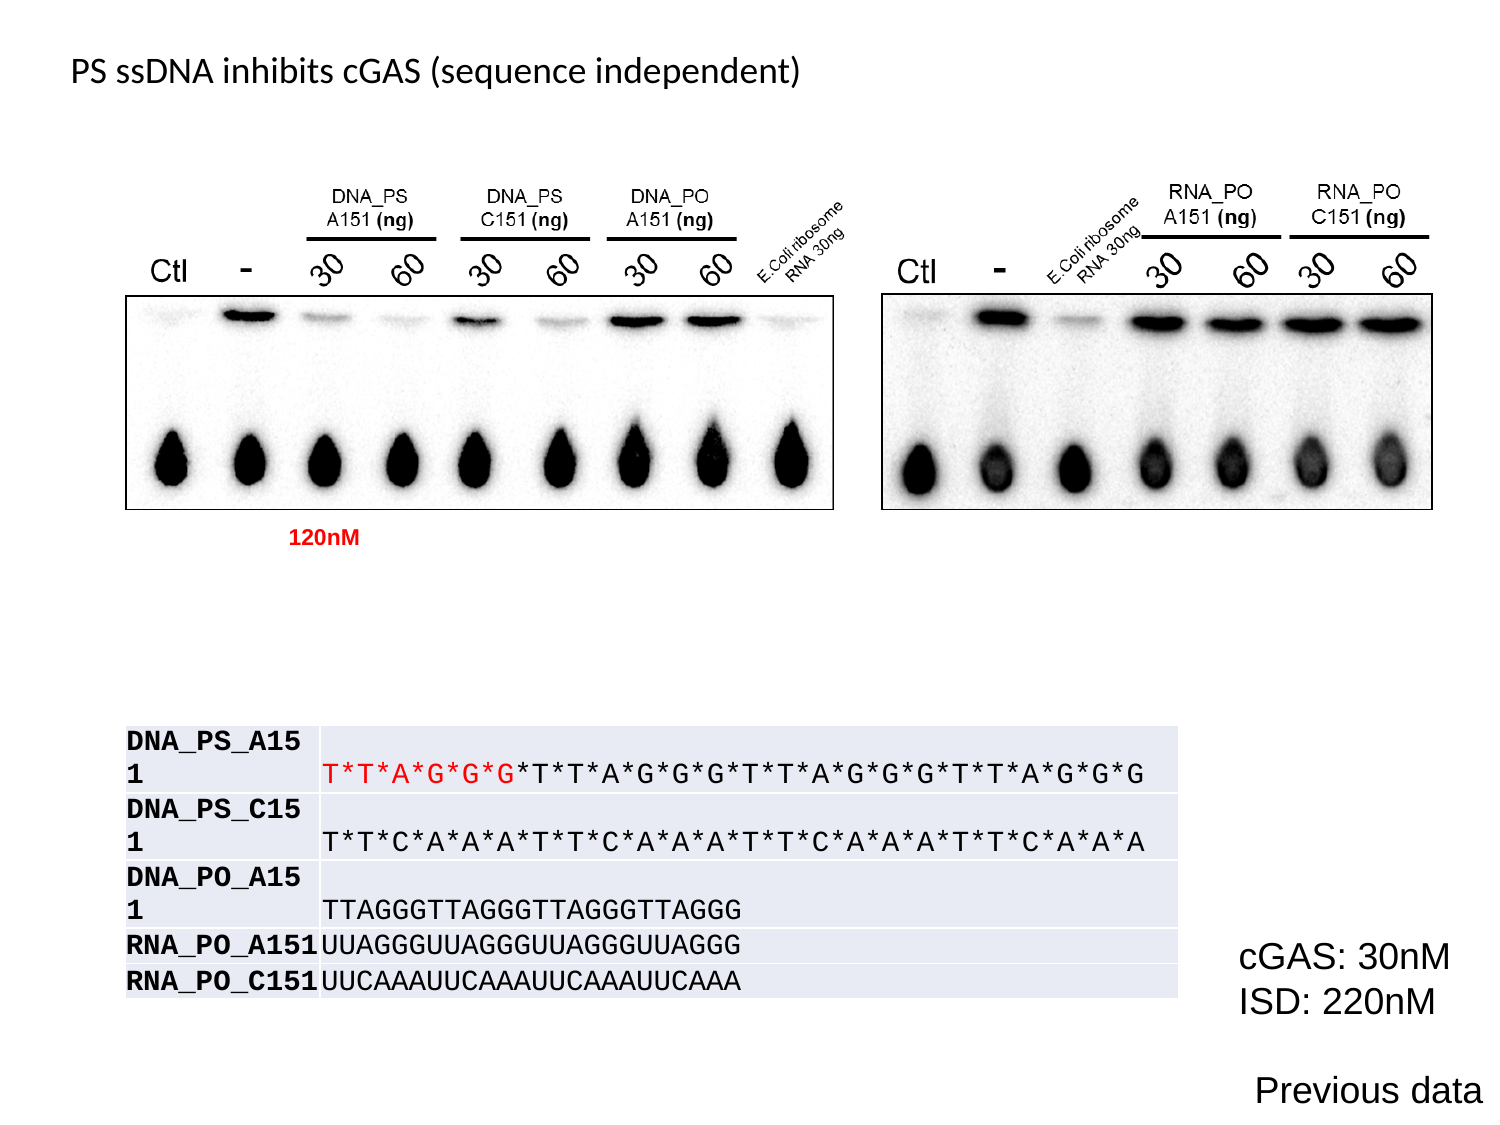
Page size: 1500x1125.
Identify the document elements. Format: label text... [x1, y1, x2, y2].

text_box PS ssDNA inhibits cGAS (sequence independent) [55, 38, 826, 98]
table_cell UUAGGGUUAGGGUUAGGGUUAGGG [321, 929, 1178, 963]
table_header T*T*A*G*G*G*T*T*A*G*G*G*T*T*A*G*G*G*T*T*A*G*G*G [321, 726, 1178, 792]
table_cell T*T*C*A*A*A*T*T*C*A*A*A*T*T*C*A*A*A*T*T*C*A*A*A [321, 794, 1178, 859]
picture [124, 171, 1455, 510]
table_header DNA_PS_A151 [126, 726, 319, 792]
text_box 120nM [273, 515, 375, 558]
table_cell UUCAAAUUCAAAUUCAAAUUCAAA [321, 964, 1178, 998]
table_cell DNA_PS_C151 [126, 794, 319, 859]
text_box cGAS: 30nM ISD: 220nM [1223, 924, 1466, 1030]
table_cell RNA_PO_C151 [126, 964, 319, 998]
table_cell DNA_PO_A151 [126, 861, 319, 927]
text_box Previous data [1239, 1058, 1499, 1118]
table_cell RNA_PO_A151 [126, 929, 319, 963]
table_cell TTAGGGTTAGGGTTAGGGTTAGGG [321, 861, 1178, 927]
